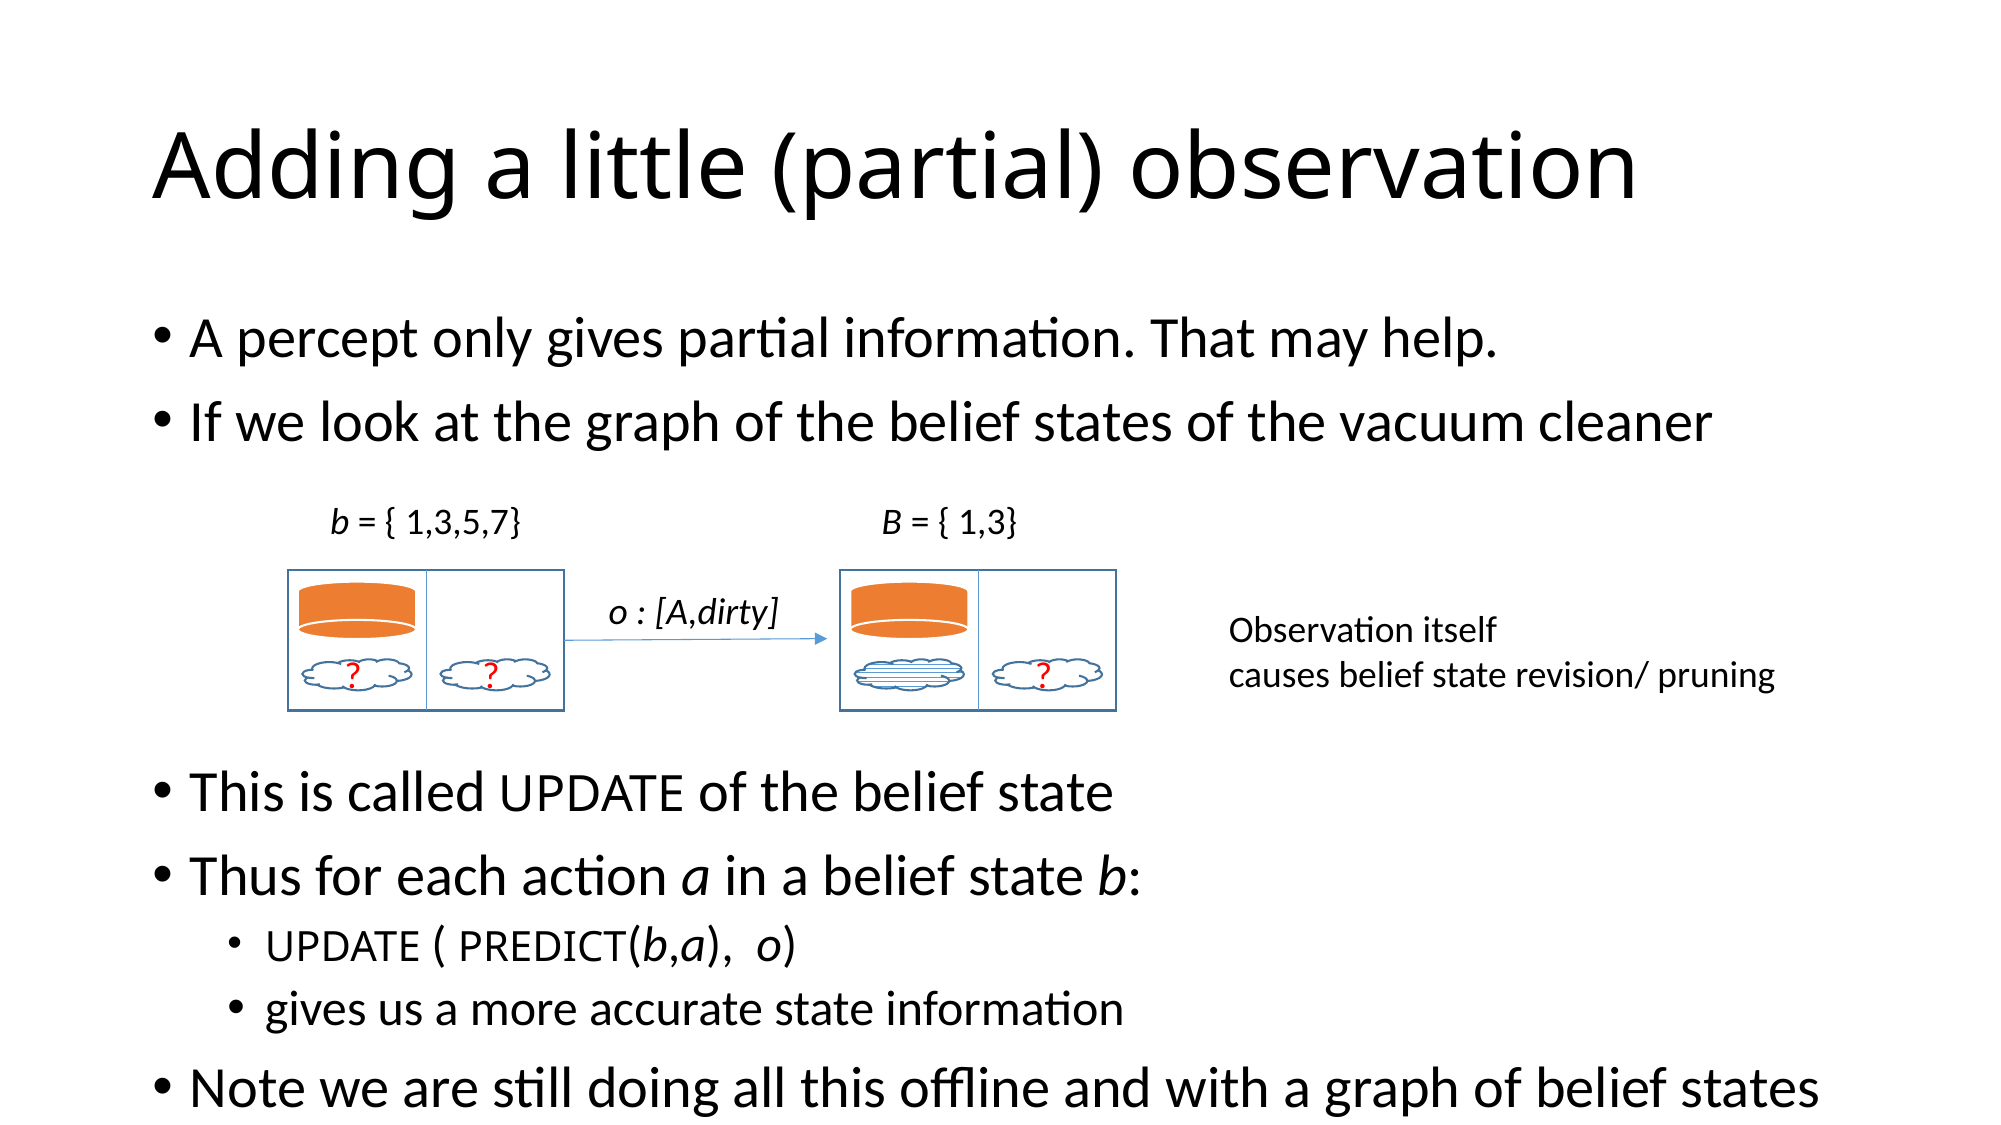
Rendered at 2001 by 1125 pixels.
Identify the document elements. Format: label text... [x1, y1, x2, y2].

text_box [840, 489, 1117, 711]
text_box Observation itself causes belief state revision/ pruning [1214, 597, 1792, 702]
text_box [564, 579, 828, 641]
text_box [287, 489, 565, 711]
list A percept only gives partial information. That may help. If we look at the graph of the belief states of the vacuum cleaner [137, 299, 1863, 746]
text_box This is called UPDATE of the belief state Thus for each action a in a belief state b: UPDATE ( PREDICT(b,a), o) gives us a more accurate state information Note we are still doing all this offline and with a graph of belief states [137, 753, 1863, 1125]
title Adding a little (partial) observation [137, 59, 1863, 278]
